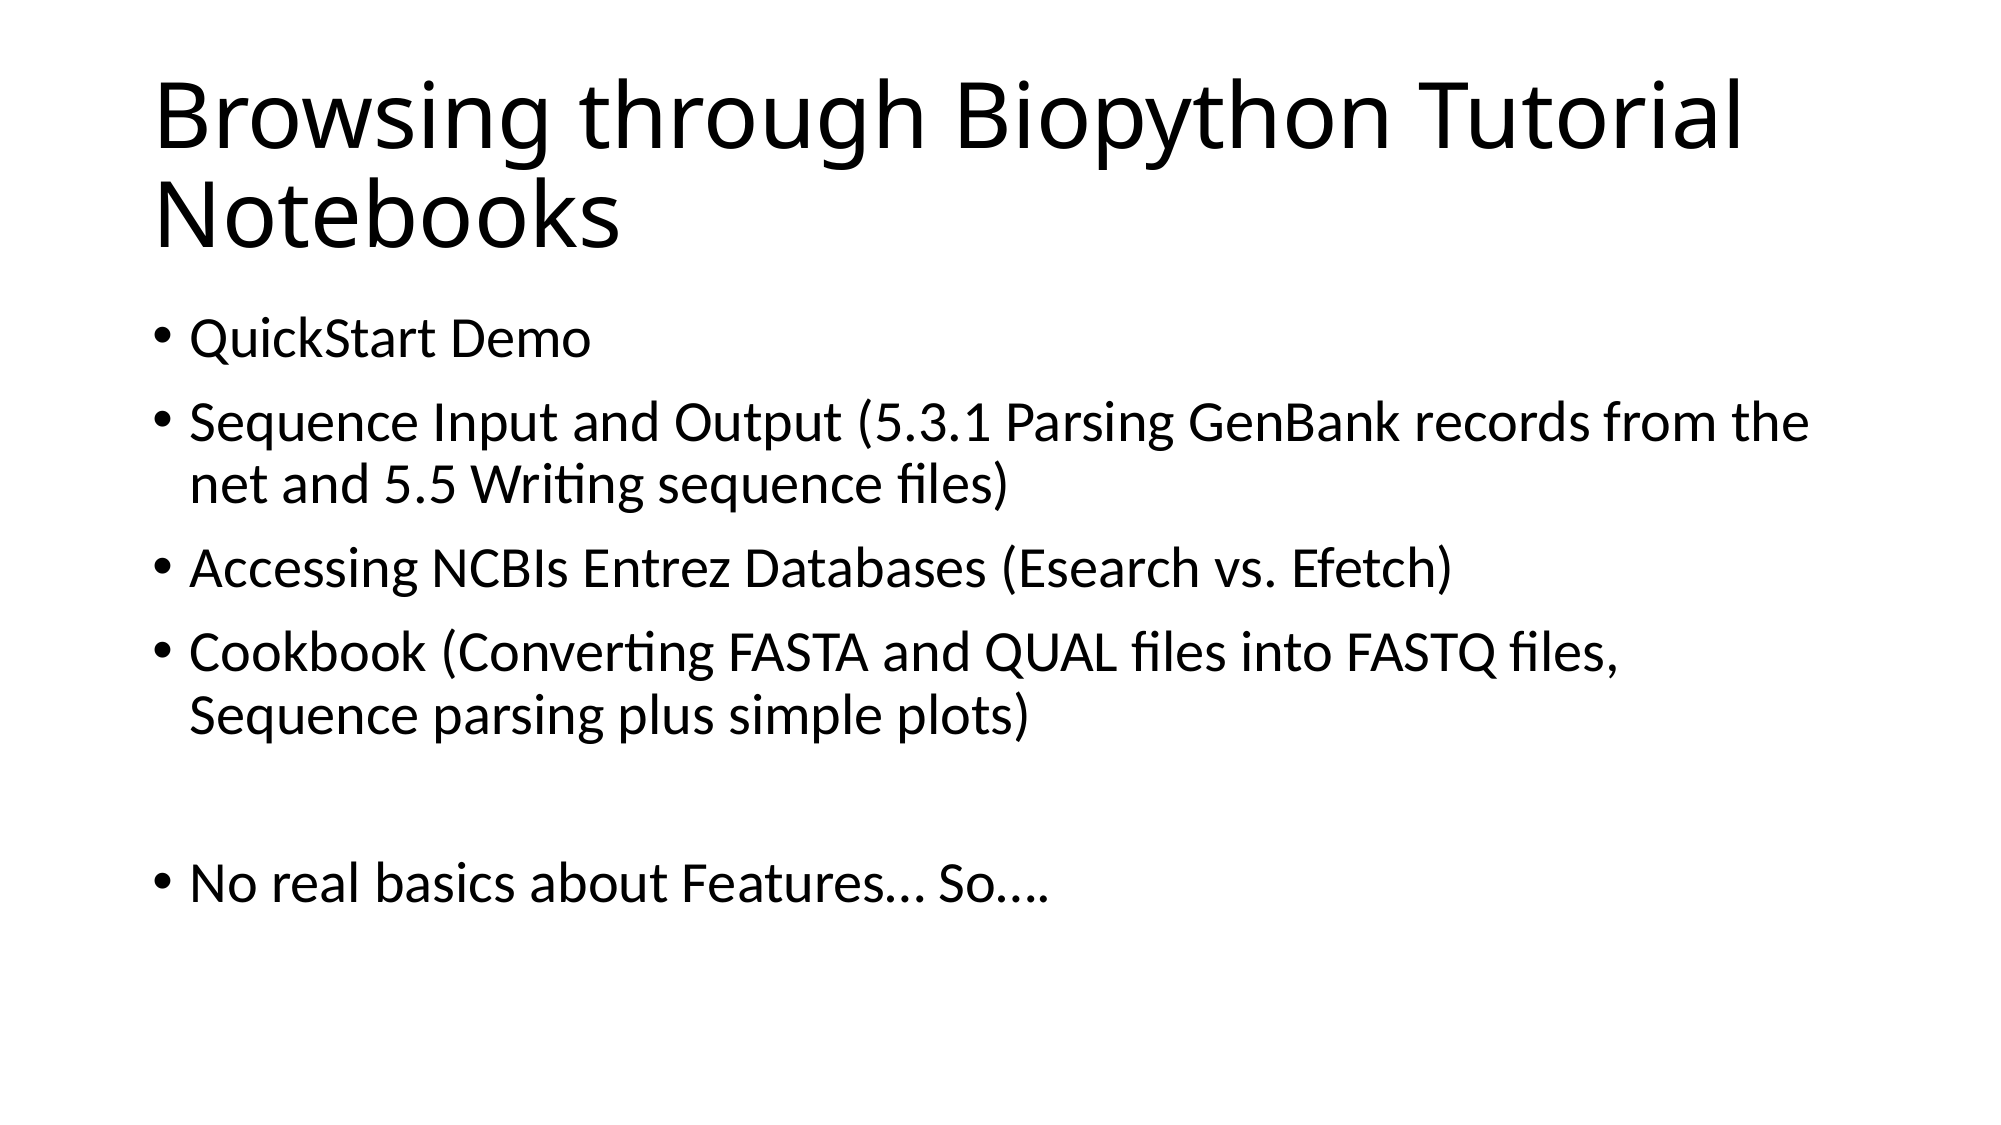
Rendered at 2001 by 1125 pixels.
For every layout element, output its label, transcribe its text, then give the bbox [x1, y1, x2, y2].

list QuickStart Demo Sequence Input and Output (5.3.1 Parsing GenBank records from the net and 5.5 Writing sequence files) Accessing NCBIs Entrez Databases (Esearch vs. Efetch) Cookbook (Converting FASTA and QUAL files into FASTQ files, Sequence parsing plus simple plots) No real basics about Features… So…. [137, 299, 1863, 1014]
title Browsing through Biopython Tutorial Notebooks [137, 59, 1863, 278]
